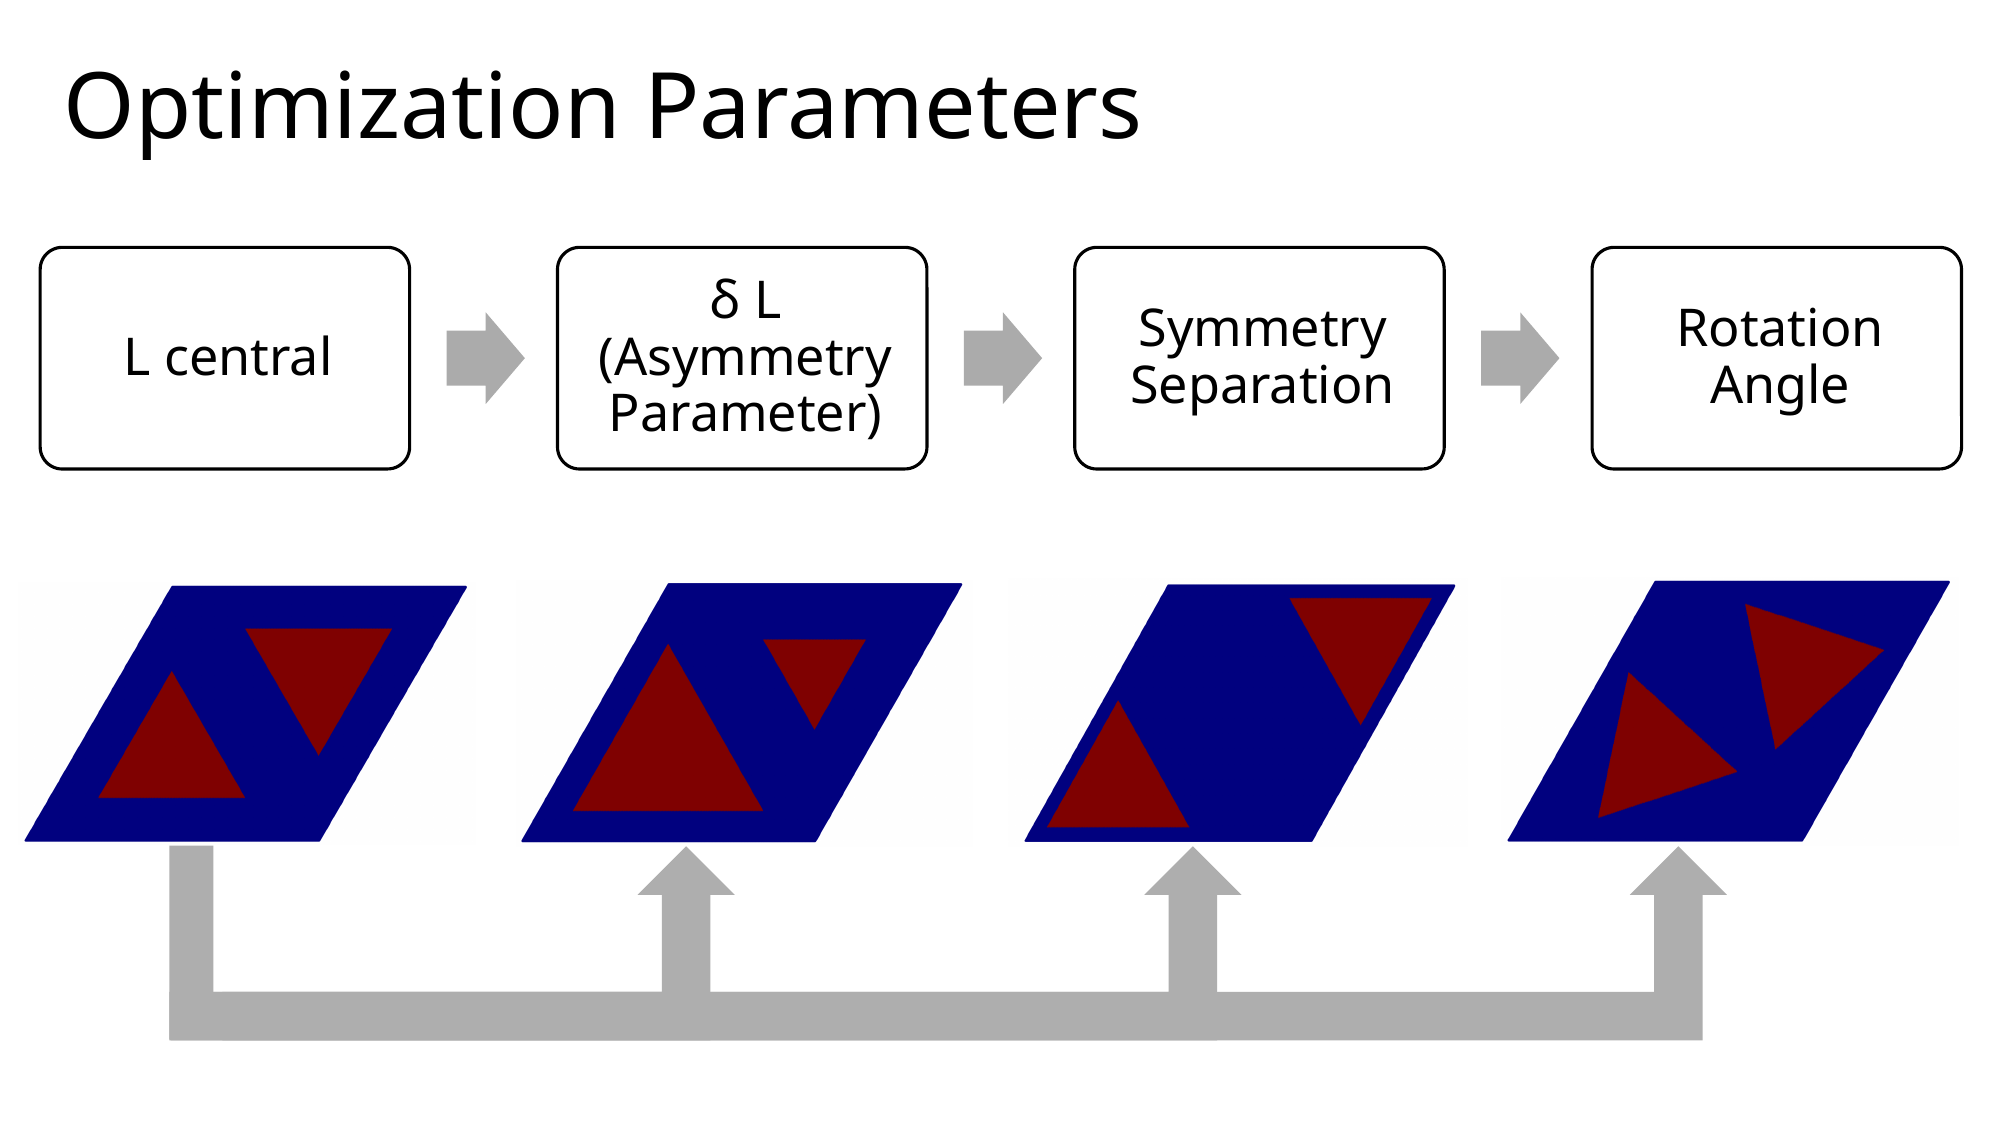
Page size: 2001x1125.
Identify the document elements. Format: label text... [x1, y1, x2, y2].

text_box [1219, 847, 1731, 1043]
text_box [712, 847, 1246, 1043]
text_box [17, 577, 1959, 847]
text_box [168, 847, 259, 1041]
text_box [168, 847, 739, 1043]
title Optimization Parameters [48, 0, 1774, 138]
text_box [38, 138, 1963, 578]
